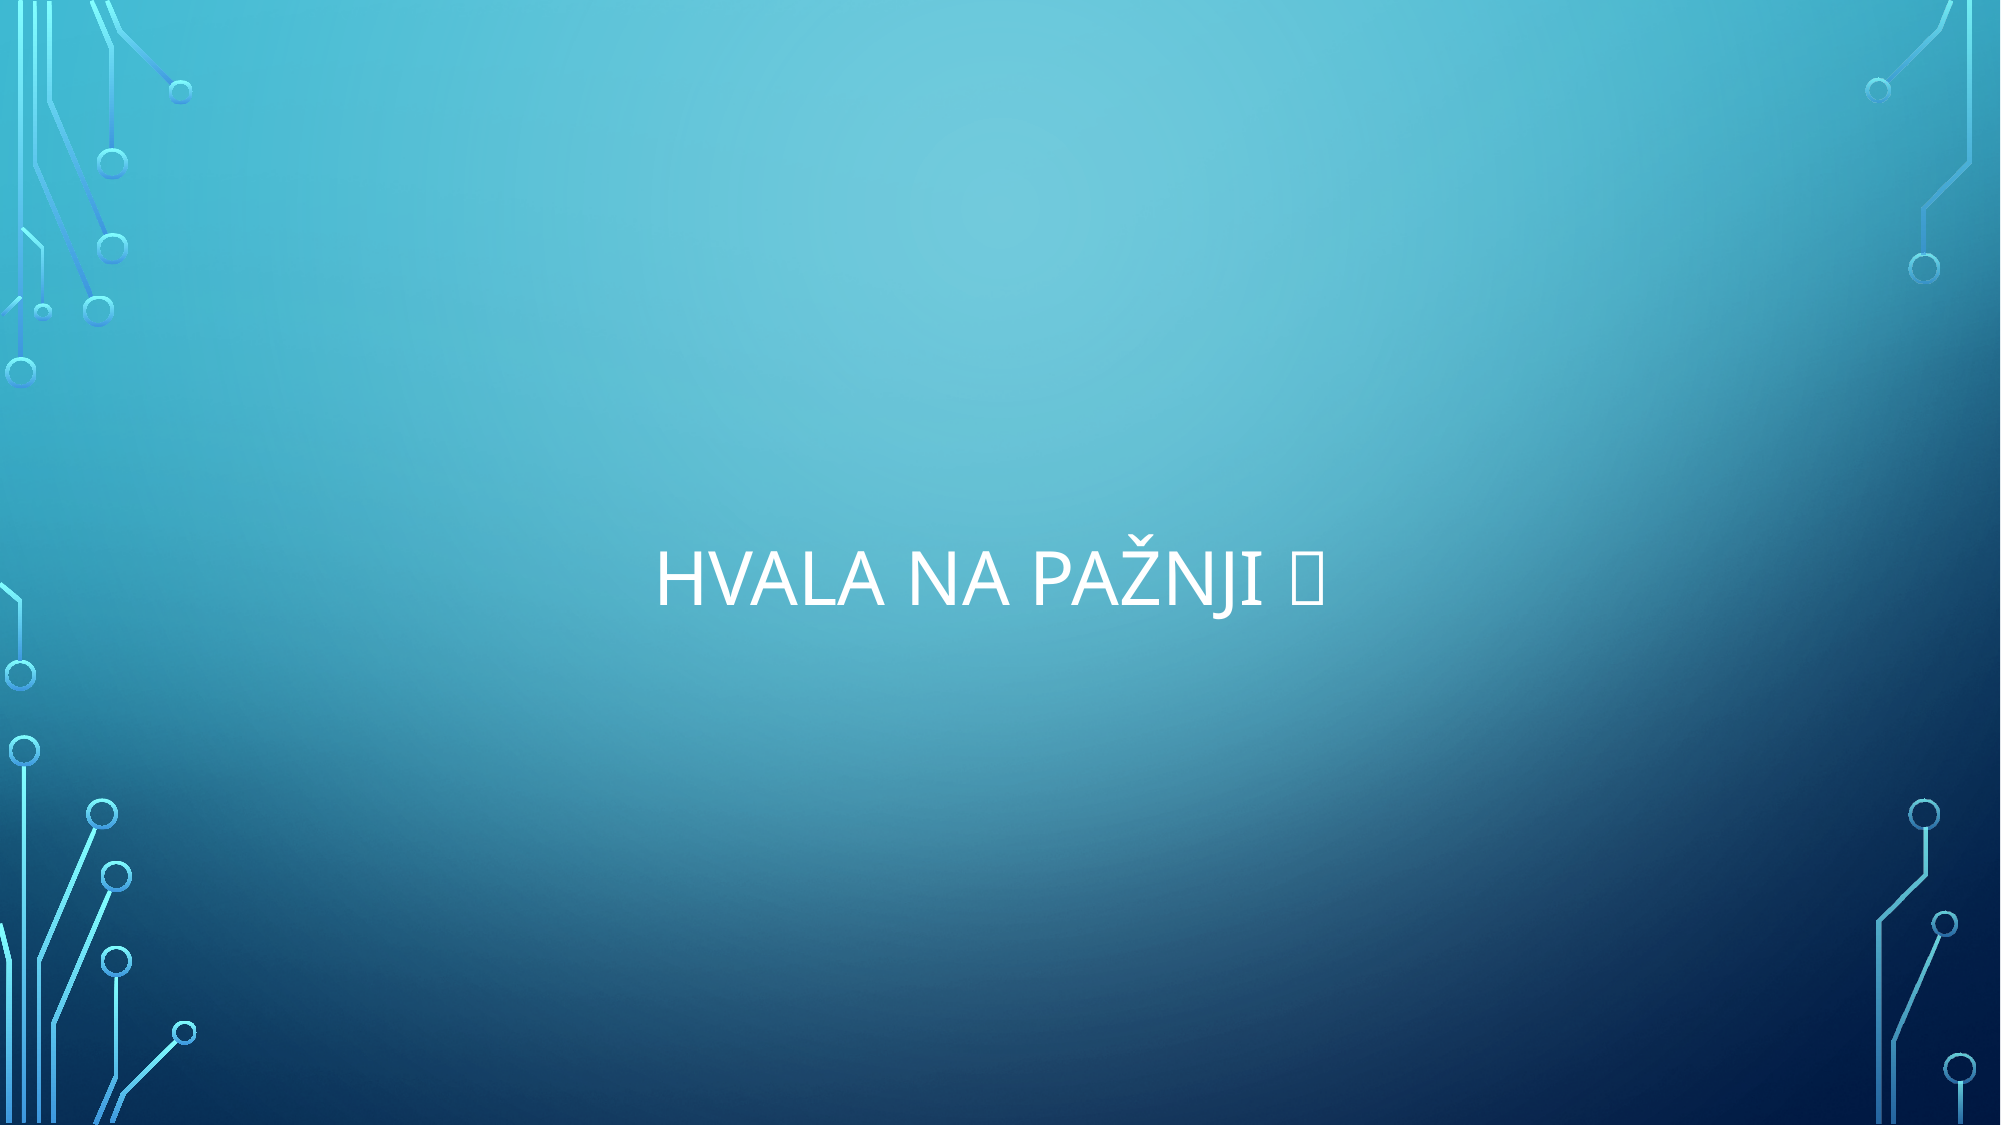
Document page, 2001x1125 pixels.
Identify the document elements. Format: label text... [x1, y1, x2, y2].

title Hvala na pažnji  [179, 459, 1805, 702]
